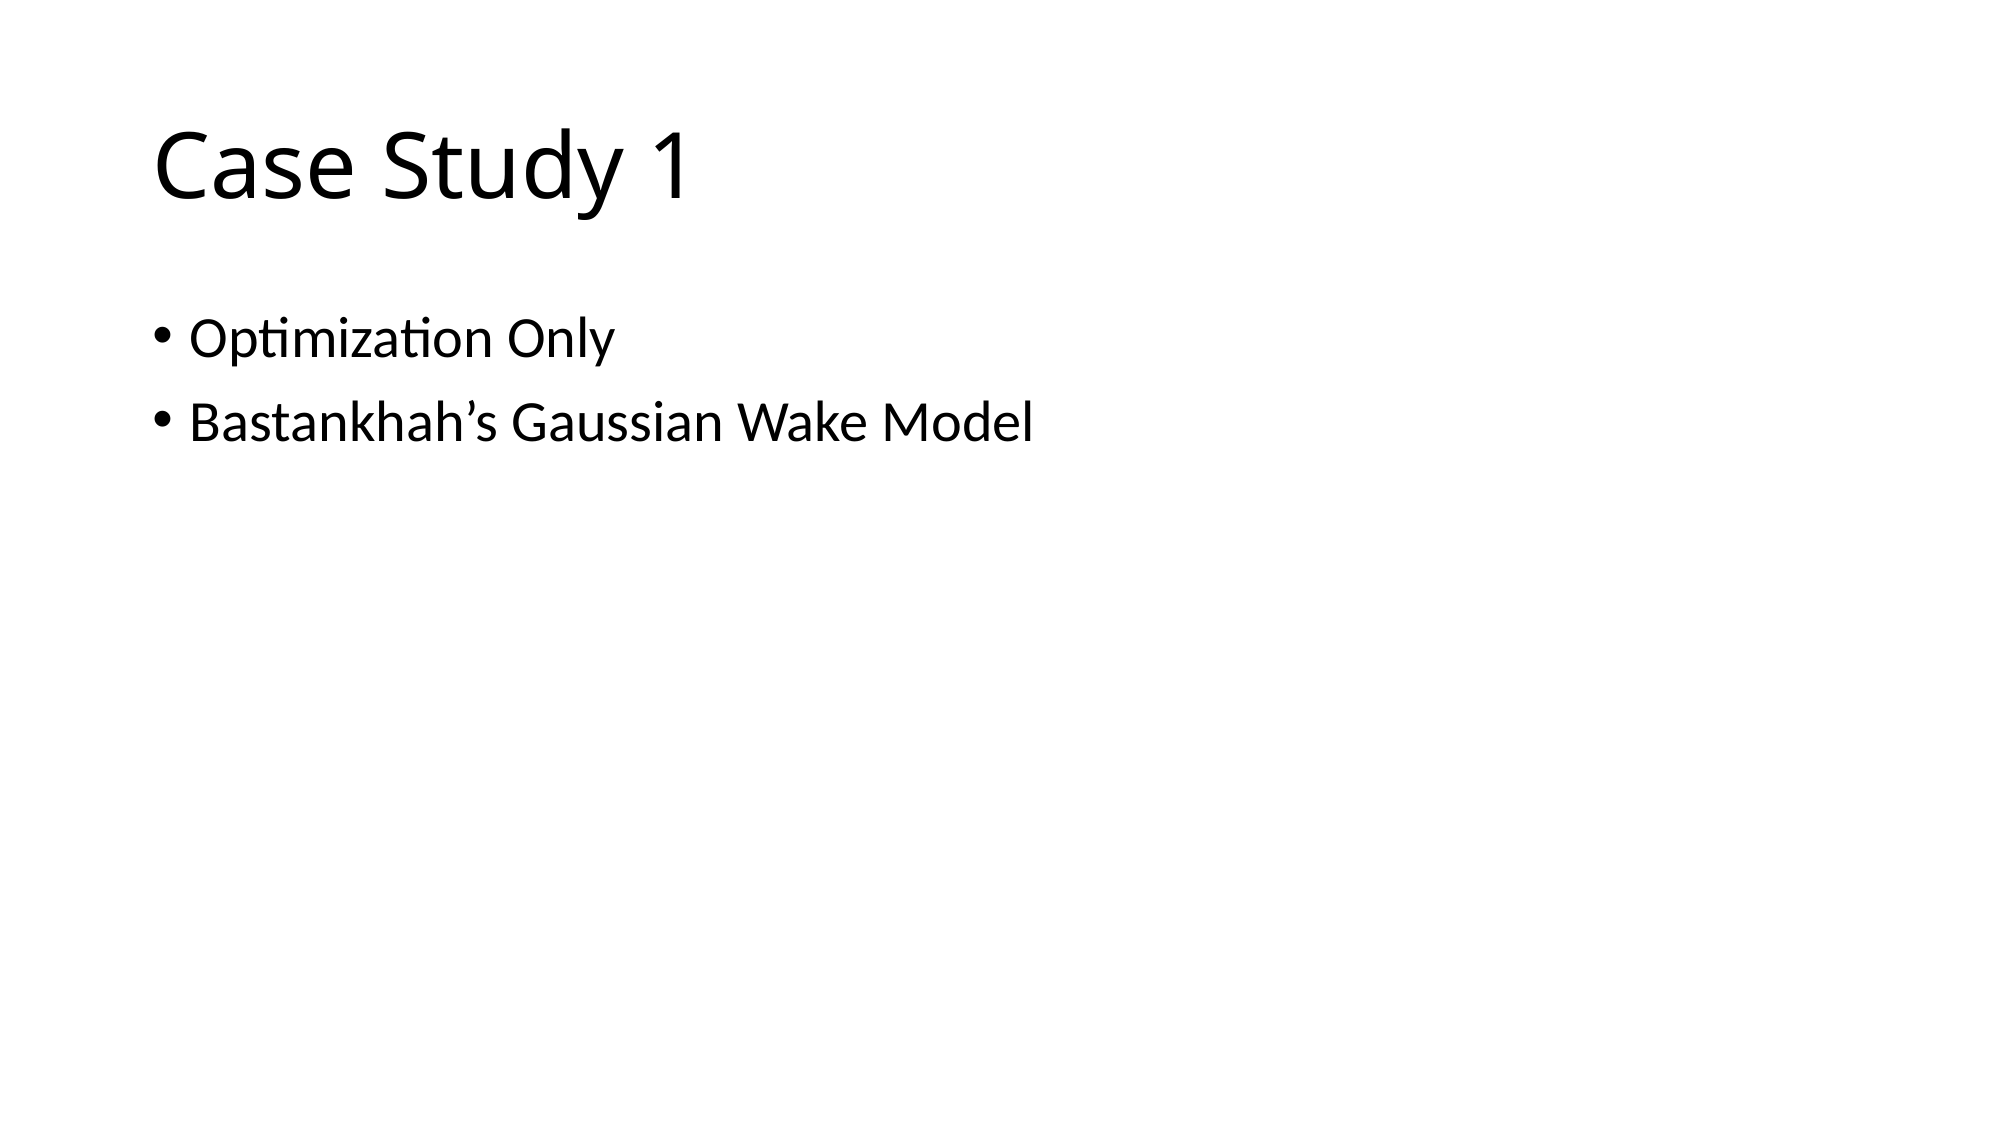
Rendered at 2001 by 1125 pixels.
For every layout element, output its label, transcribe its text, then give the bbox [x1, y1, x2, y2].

list Optimization Only Bastankhah’s Gaussian Wake Model [137, 299, 1863, 1014]
title Case Study 1 [137, 59, 1863, 278]
